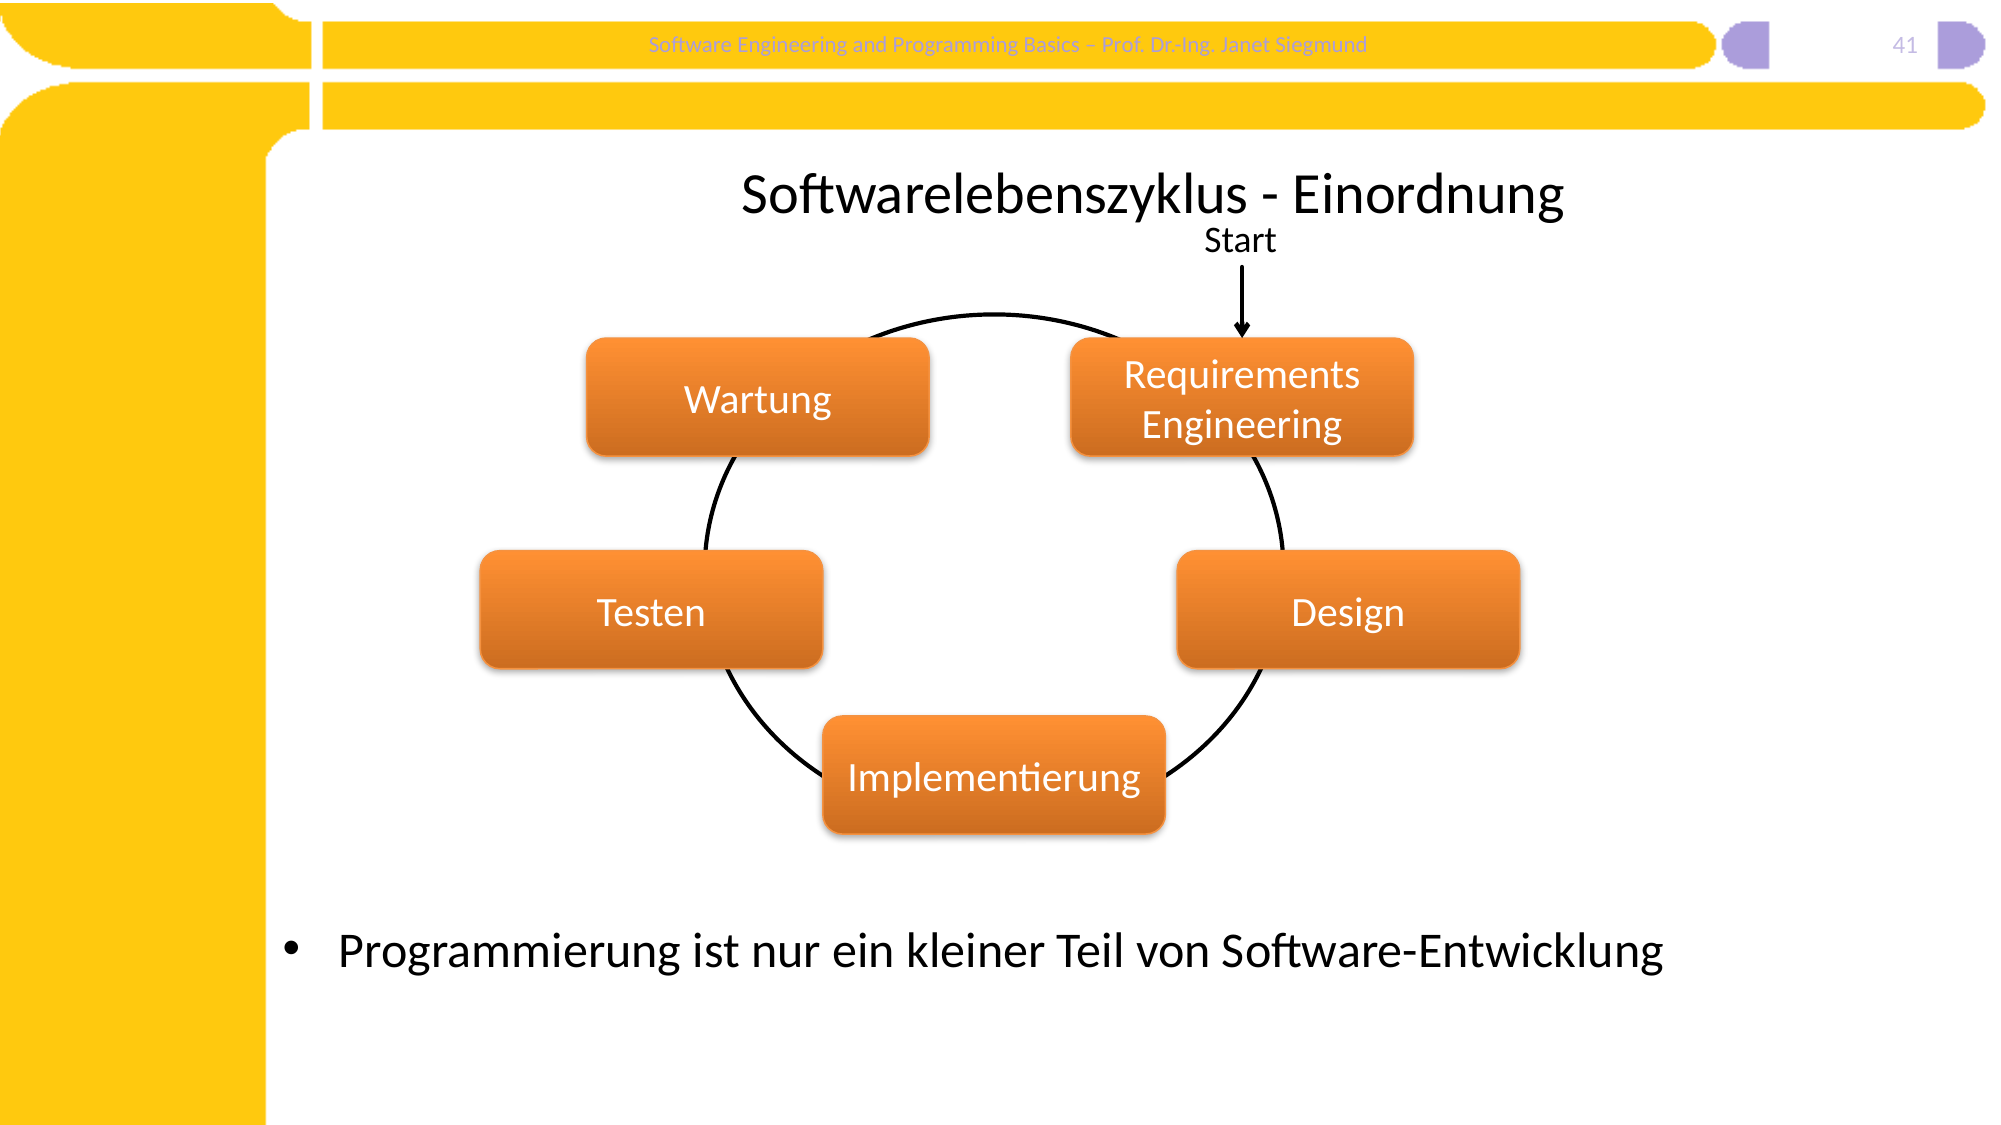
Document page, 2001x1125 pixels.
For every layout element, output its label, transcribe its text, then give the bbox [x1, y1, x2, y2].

text_box Design [1176, 549, 1521, 670]
text_box Start [1189, 208, 1293, 268]
text_box Requirements Engineering [1070, 337, 1415, 457]
slide_number 41 [1767, 20, 1934, 67]
text_box [872, 312, 1117, 349]
text_box Implementierung [822, 715, 1167, 835]
picture [0, 3, 1999, 1125]
text_box Testen [479, 549, 824, 670]
list Programmierung ist nur ein kleiner Teil von Software-Entwicklung [267, 349, 1993, 1104]
text_box Wartung [585, 337, 930, 457]
title Softwarelebenszyklus - Einordnung [350, 137, 1957, 243]
